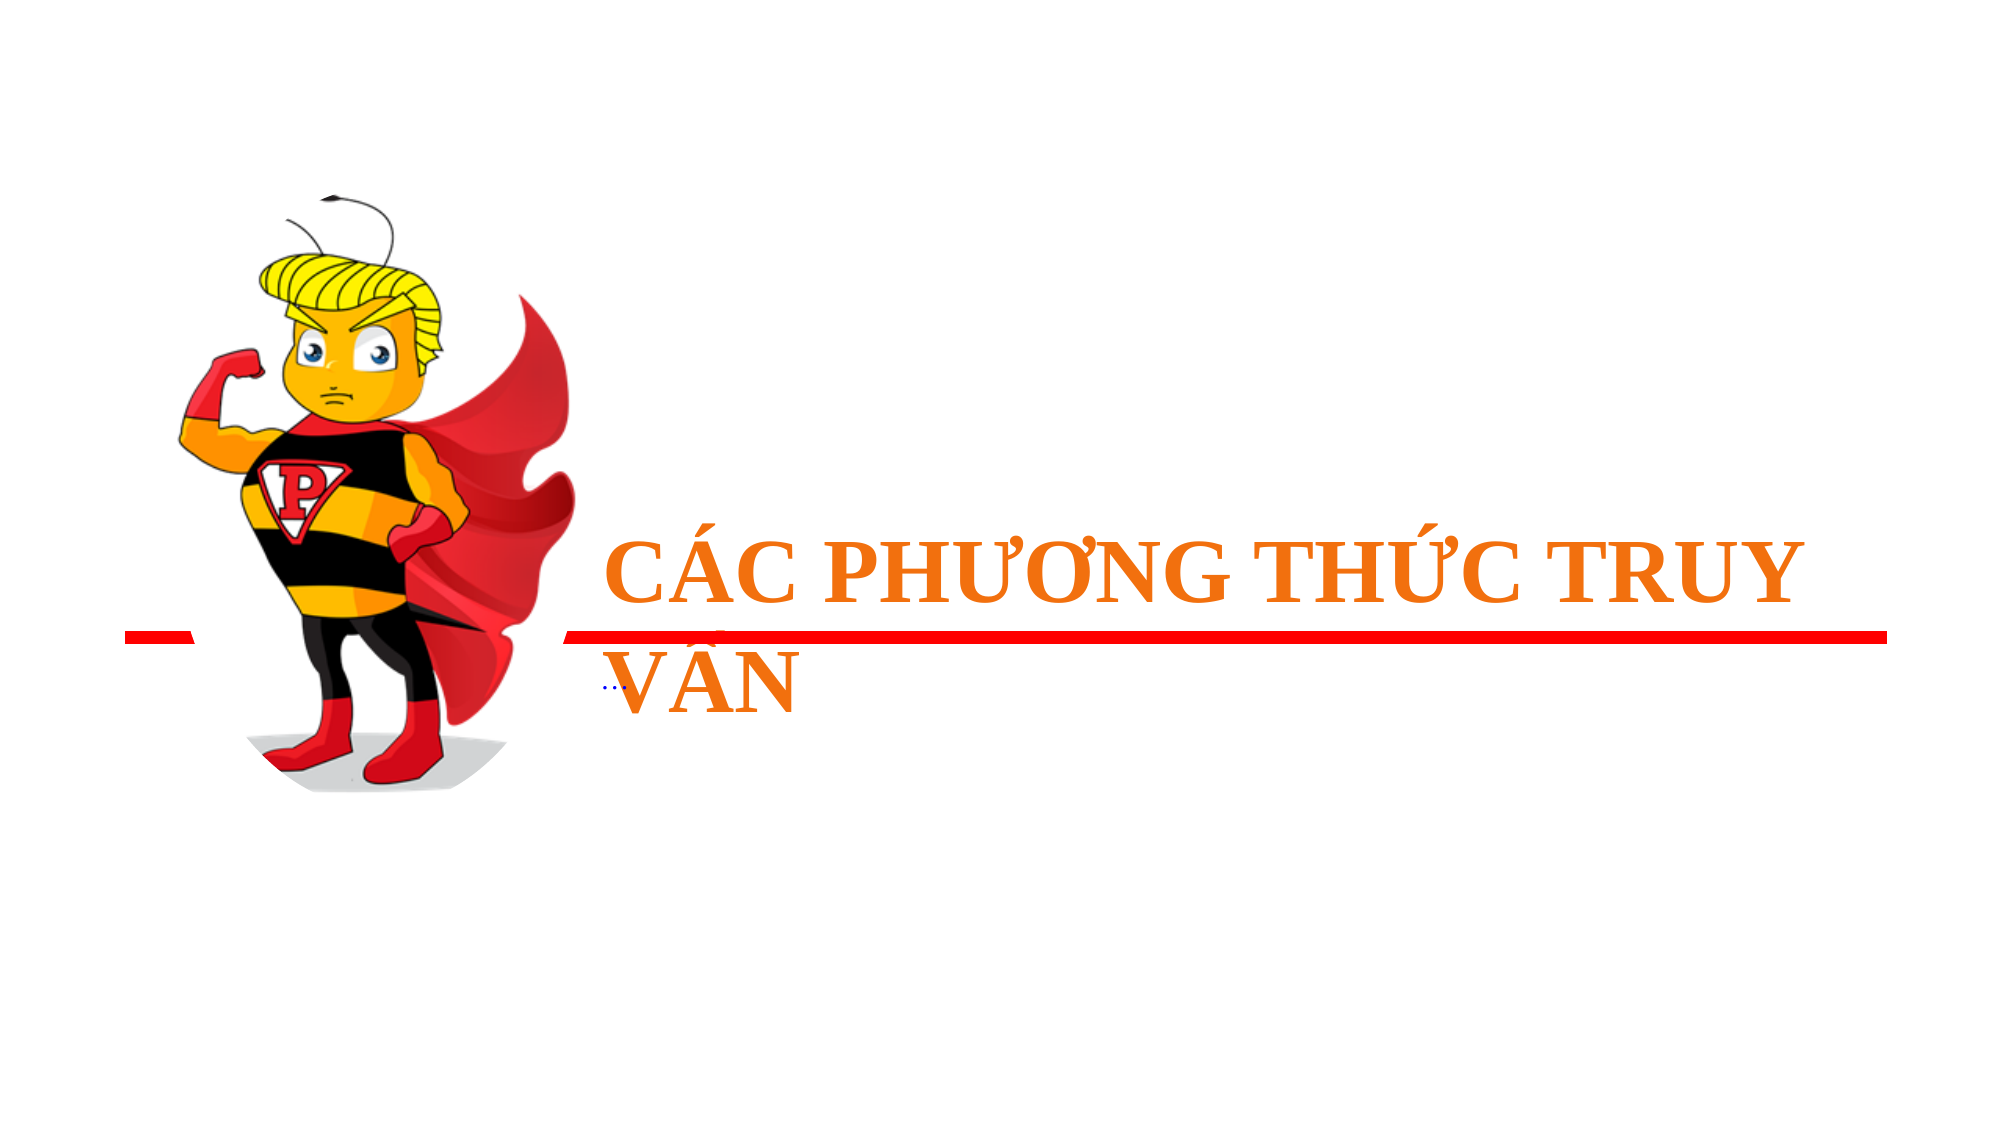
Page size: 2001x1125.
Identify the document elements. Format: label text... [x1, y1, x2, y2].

text_box … [591, 652, 1888, 703]
text_box Các phương thức truy vấn [591, 703, 1843, 739]
text_box Các phương thức truy vấn [591, 503, 1843, 631]
picture [169, 187, 588, 809]
